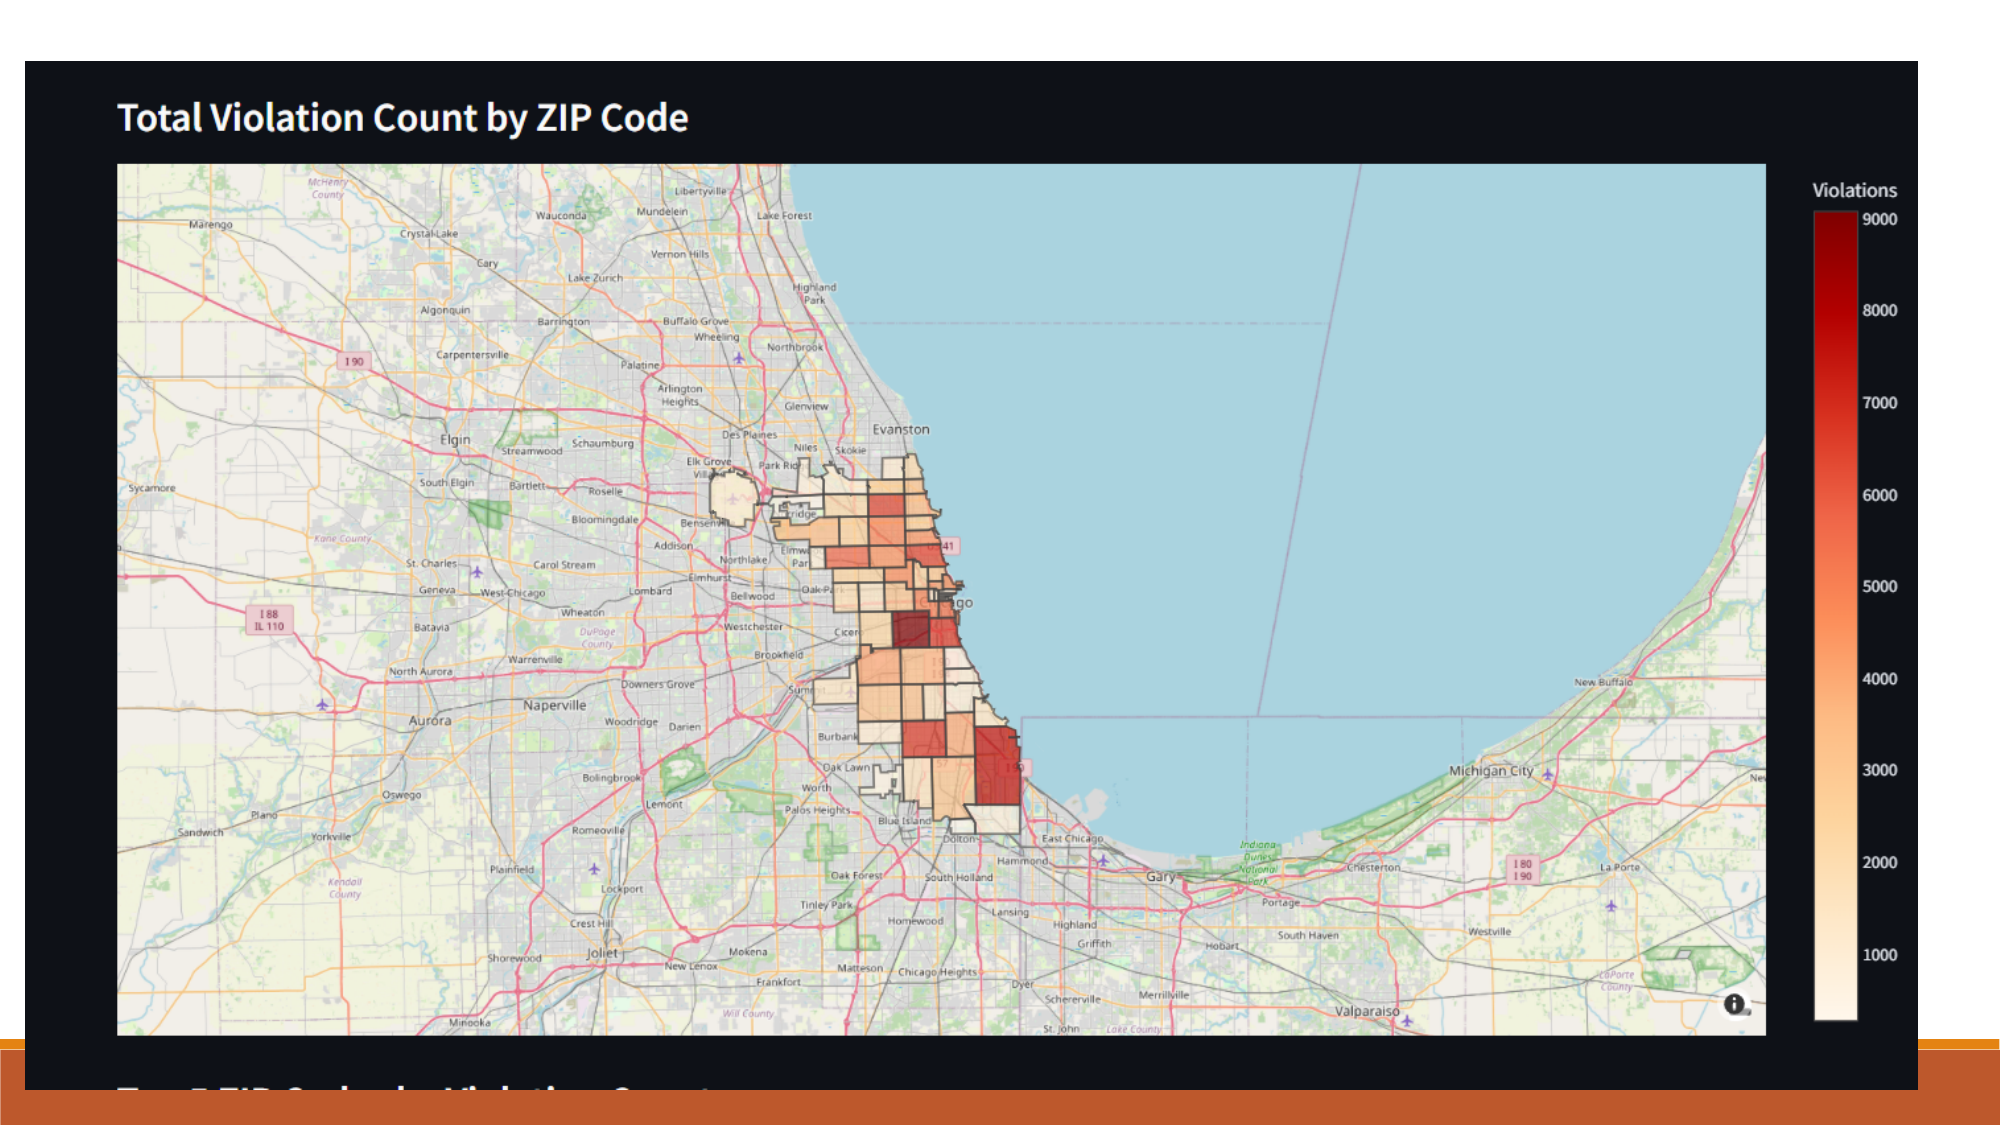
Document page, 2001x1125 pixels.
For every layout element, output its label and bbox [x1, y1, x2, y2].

picture [25, 60, 1918, 1090]
